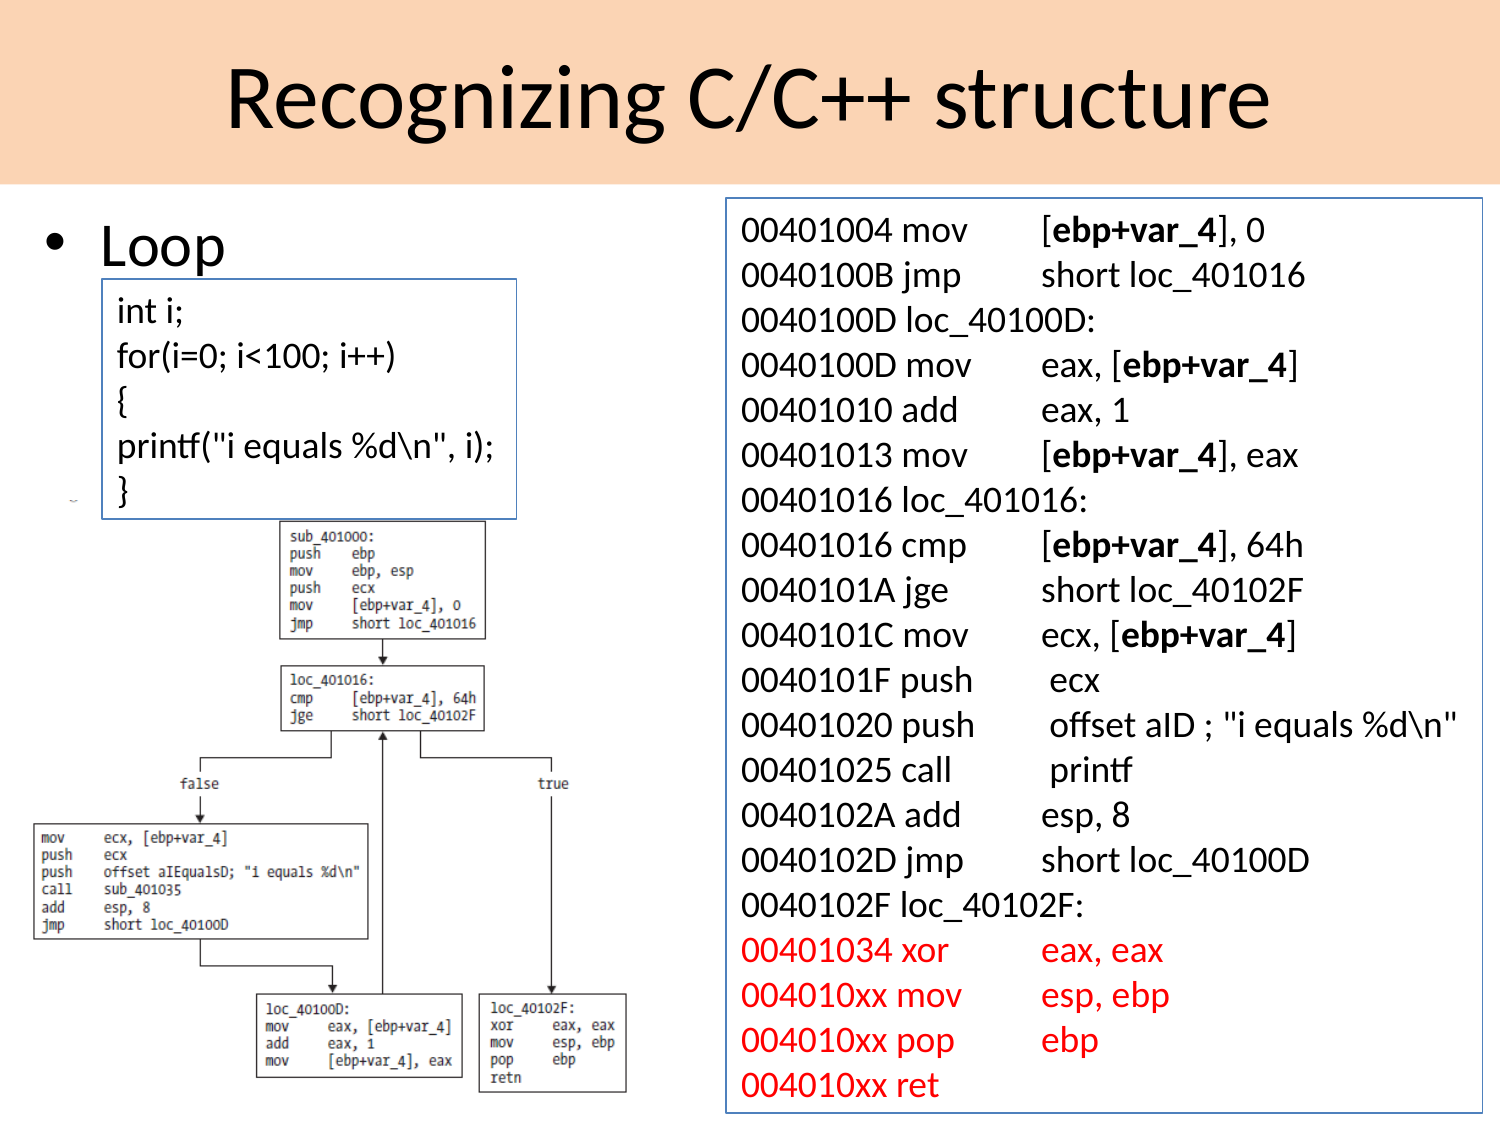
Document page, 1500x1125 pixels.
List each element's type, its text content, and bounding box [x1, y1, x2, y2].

title Recognizing C/C++ structure [0, 0, 1500, 185]
picture [20, 500, 650, 1105]
text_box 00401004 mov [ebp+var_4], 0 0040100B jmp short loc_401016 0040100D loc_40100D: 0040100D mov eax, [ebp+var_4] 00401010 add eax, 1 00401013 mov [ebp+var_4], eax 00401016 loc_401016: 00401016 cmp [ebp+var_4], 64h 0040101A jge short loc_40102F 0040101C mov ecx, [ebp+var_4] 0040101F push ecx 00401020 push offset aID ; "i equals %d\n" 00401025 call printf 0040102A add esp, 8 0040102D jmp short loc_40100D 0040102F loc_40102F: 00401034 xor eax, eax 004010xx mov esp, ebp 004010xx pop ebp 004010xx ret [726, 198, 1483, 1113]
list Loop [29, 196, 1471, 1035]
text_box int i; for(i=0; i<100; i++) { printf("i equals %d\n", i); } [101, 278, 517, 499]
